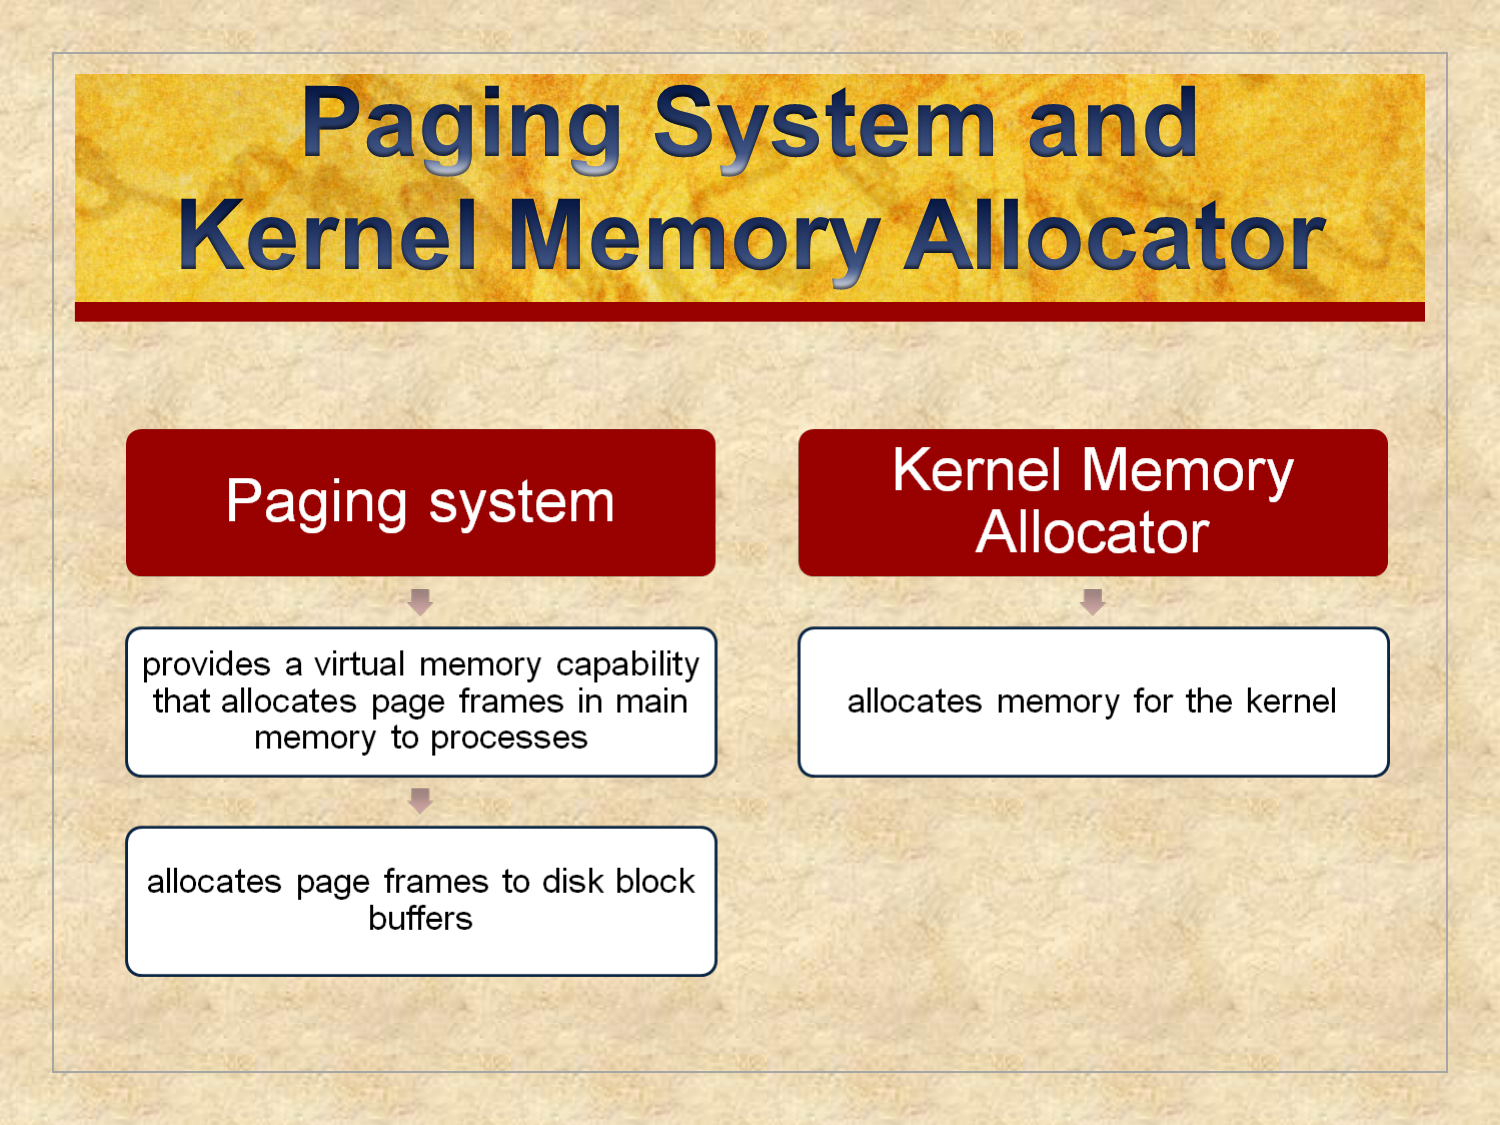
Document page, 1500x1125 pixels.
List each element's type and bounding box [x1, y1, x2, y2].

text_box [106, 31, 1392, 292]
picture [0, 0, 1500, 1125]
